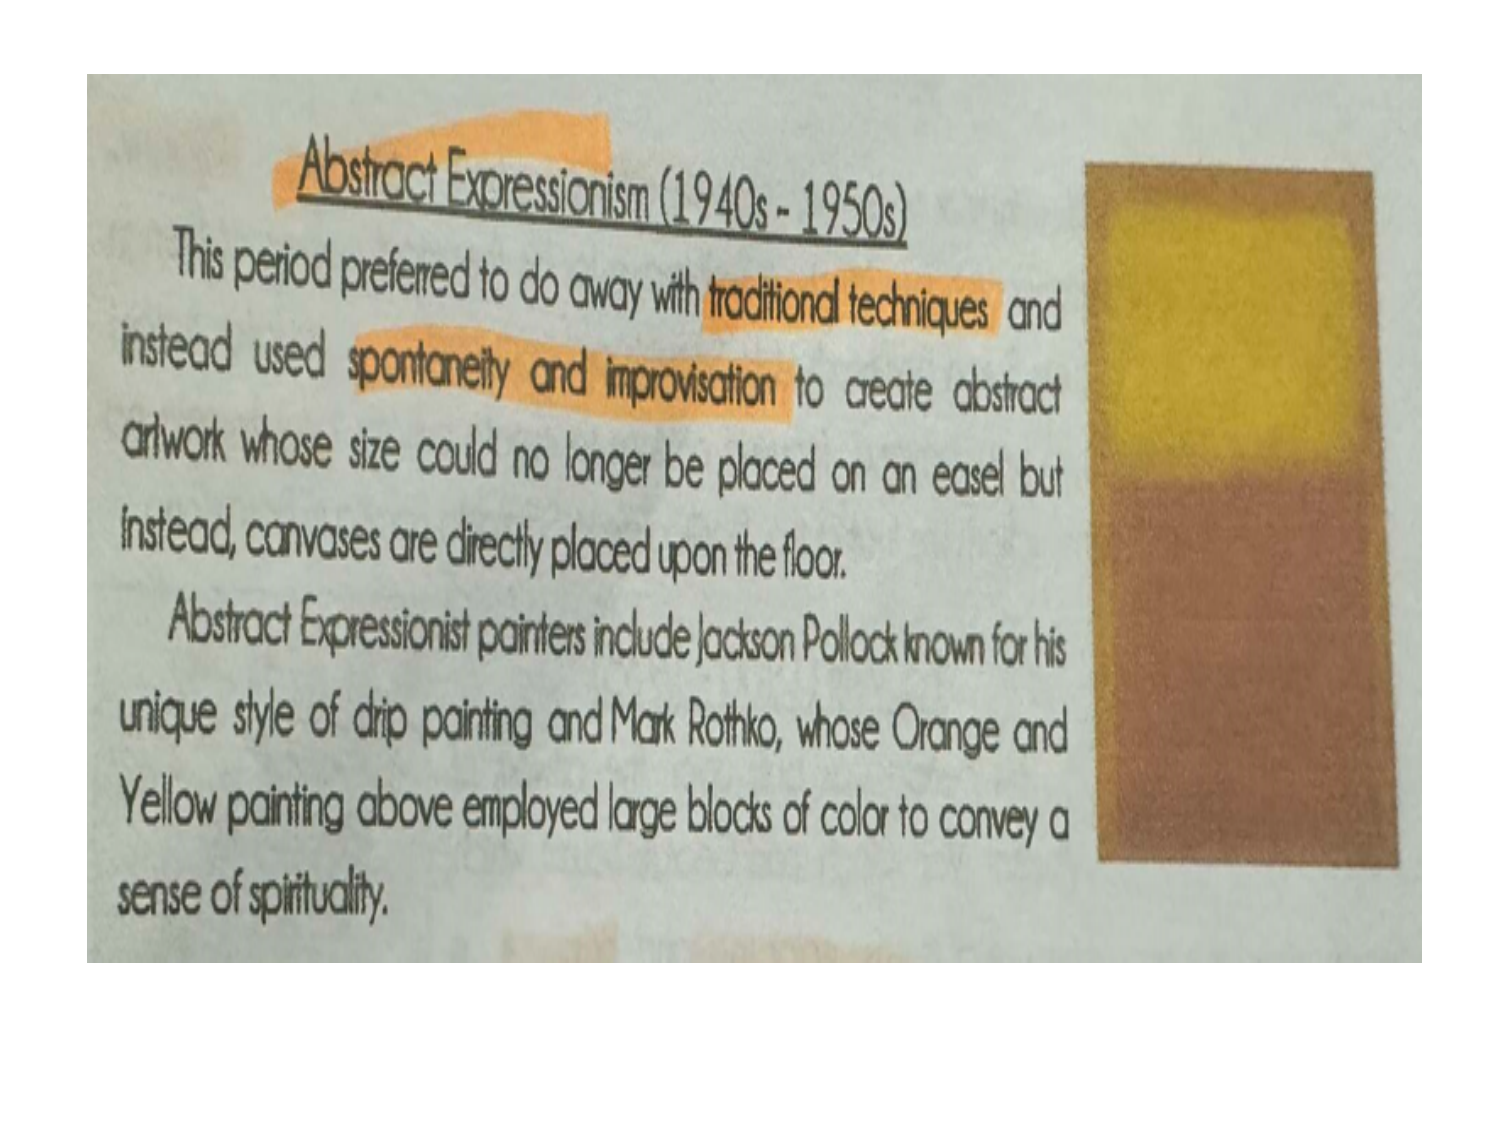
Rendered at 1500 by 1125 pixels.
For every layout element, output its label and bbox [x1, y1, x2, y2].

list [87, 74, 1422, 963]
